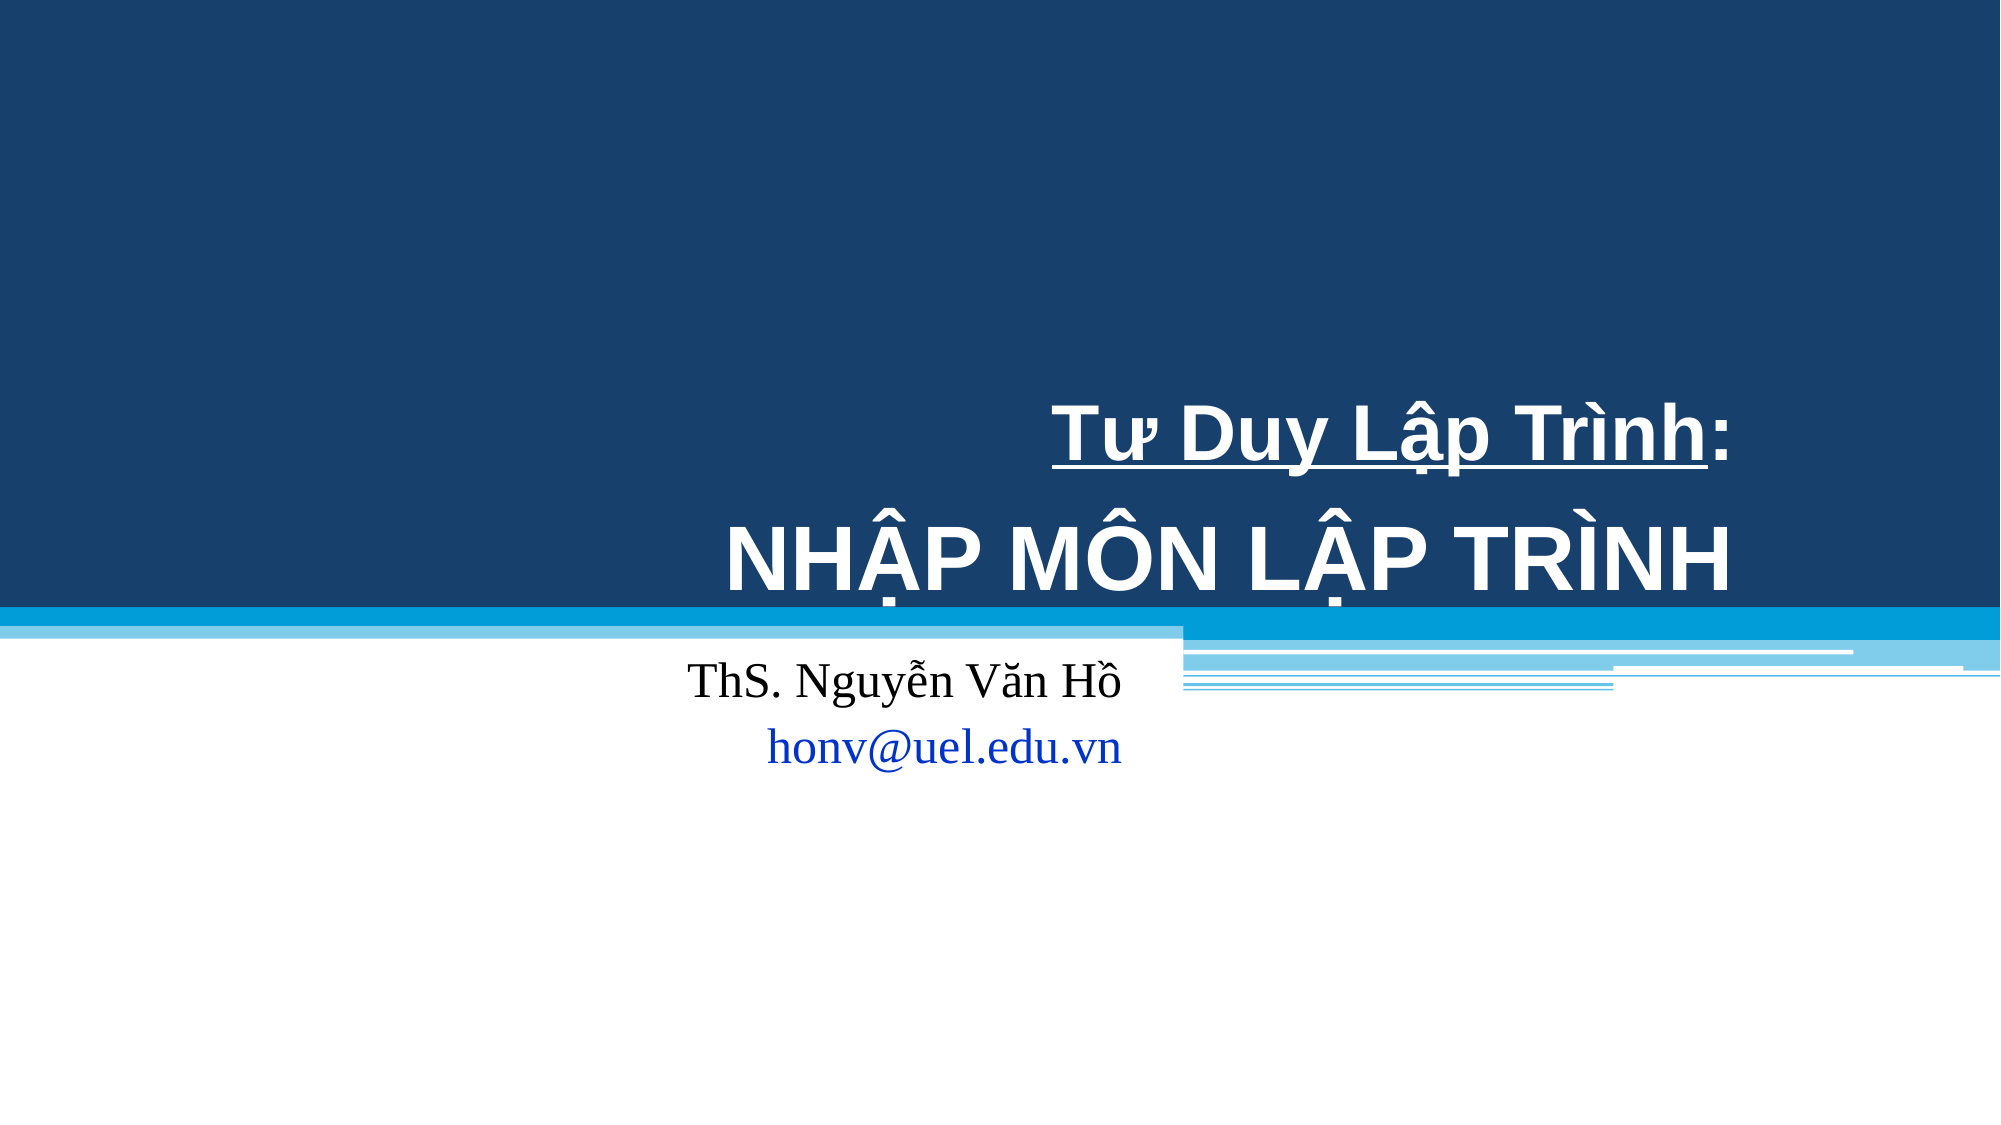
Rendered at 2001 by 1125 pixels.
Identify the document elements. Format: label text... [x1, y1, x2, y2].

subtitle ThS. Nguyễn Văn Hồ honv@uel.edu.vn [324, 639, 1138, 813]
title Tư Duy Lập Trình: NHẬP MÔN LẬP TRÌNH [300, 262, 1750, 617]
